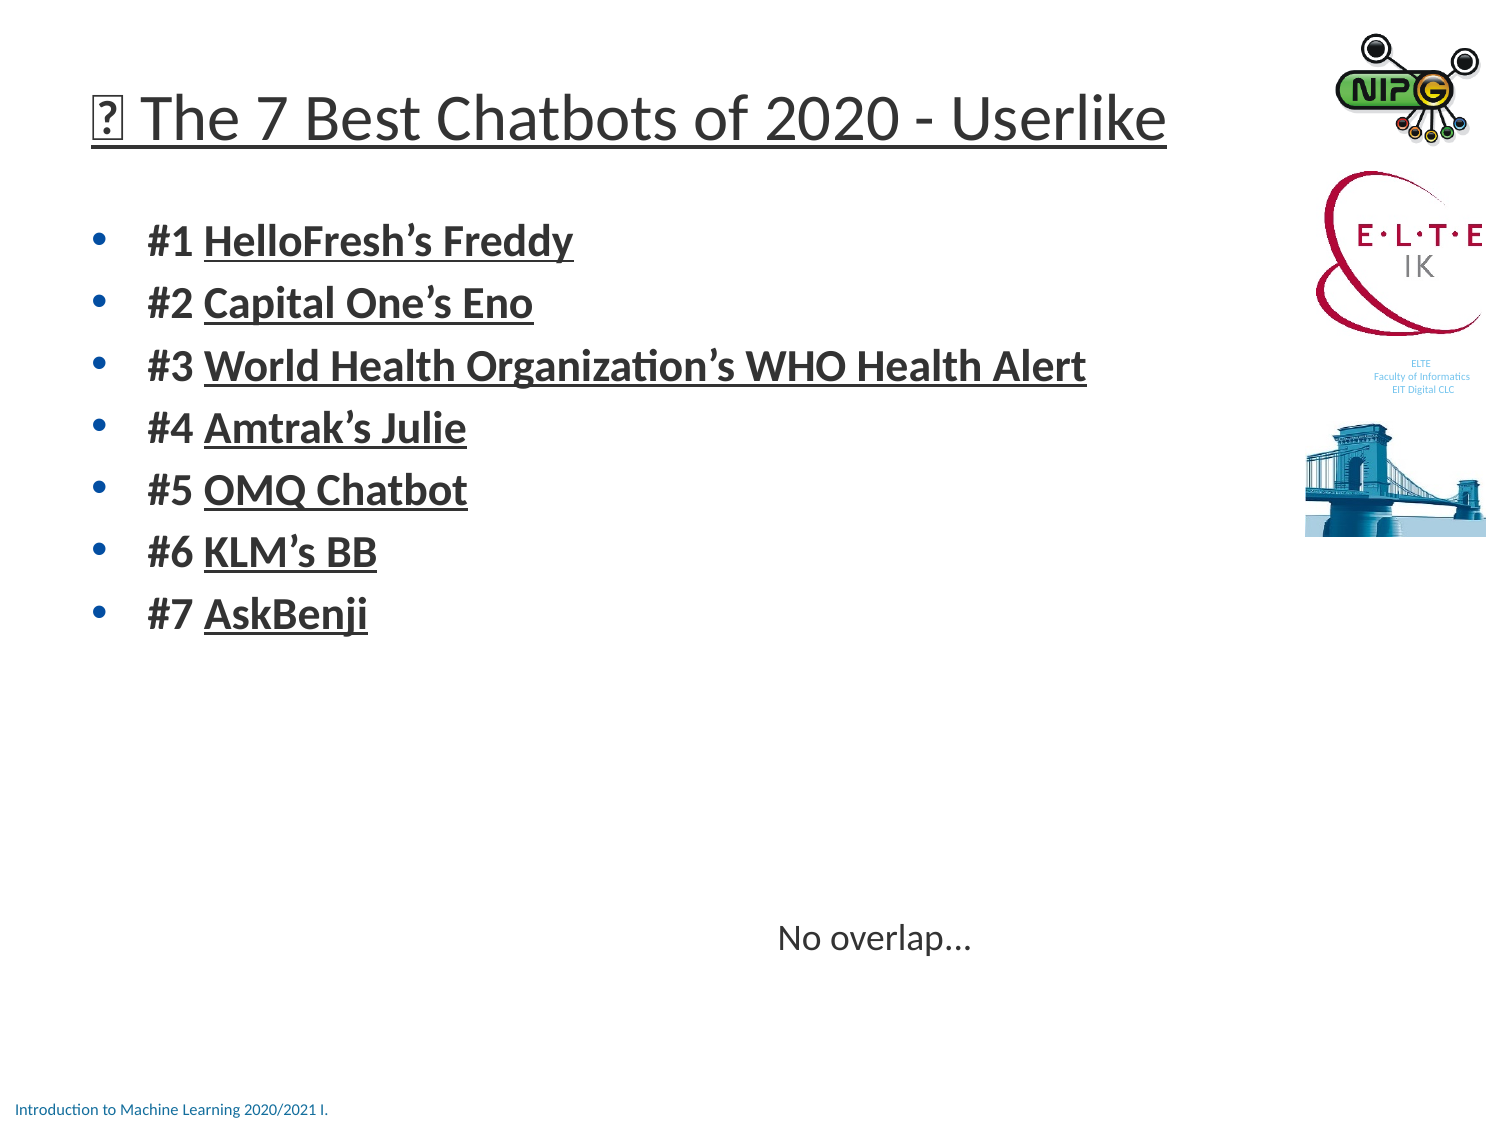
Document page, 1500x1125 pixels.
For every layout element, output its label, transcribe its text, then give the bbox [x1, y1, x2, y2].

picture [1316, 1, 1495, 336]
list  The 7 Best Chatbots of 2020 - Userlike [76, 66, 1317, 161]
list #1 HelloFresh’s Freddy #2 Capital One’s Eno #3 World Health Organization’s WHO Health Alert #4 Amtrak’s Julie #5 OMQ Chatbot #6 KLM’s BB #7 AskBenji [76, 196, 1270, 1047]
text_box No overlap... [762, 905, 988, 965]
picture [1305, 421, 1486, 537]
